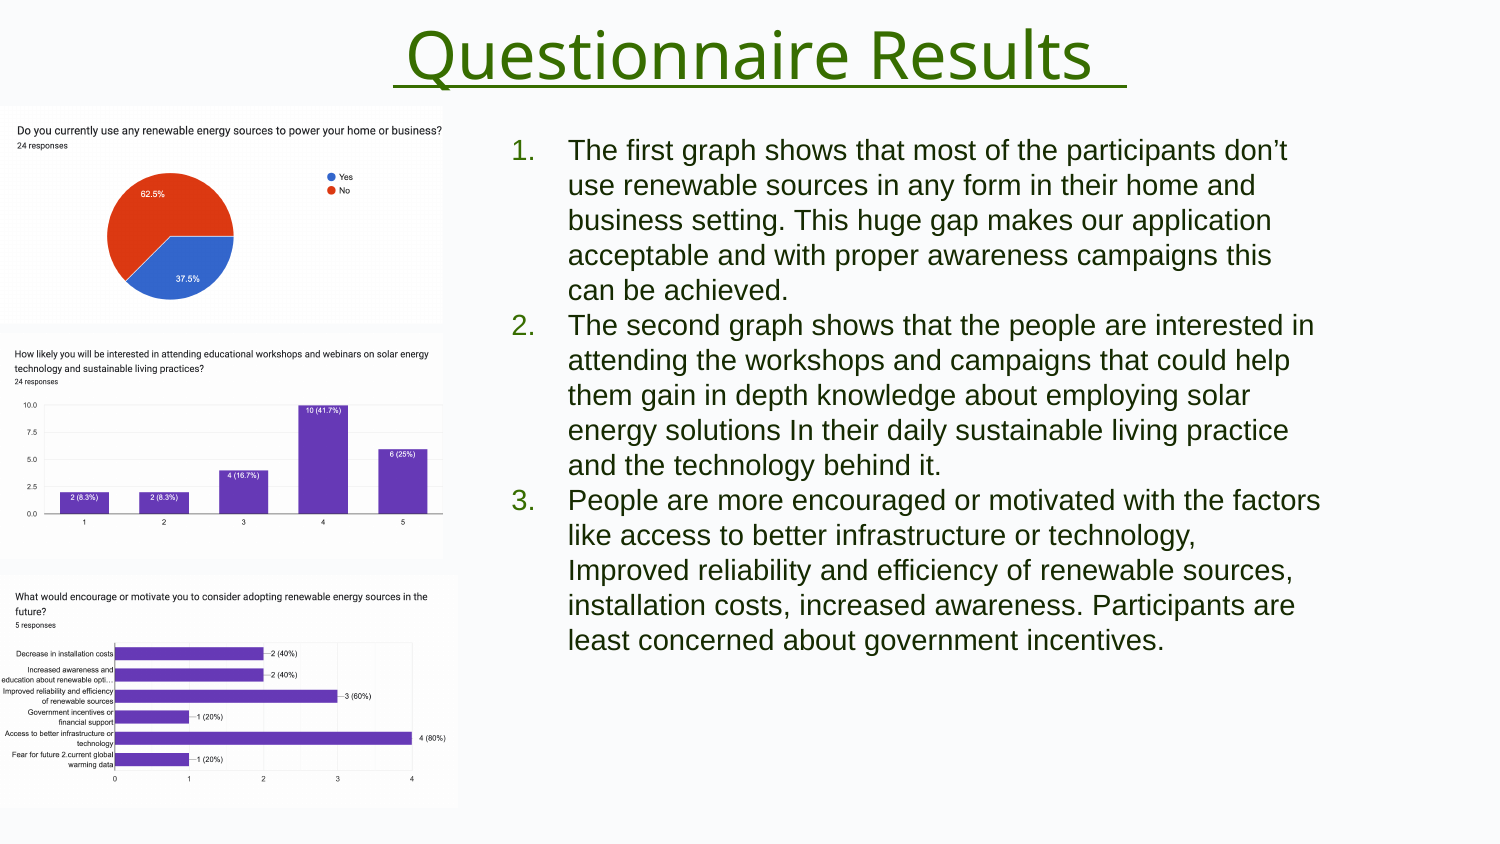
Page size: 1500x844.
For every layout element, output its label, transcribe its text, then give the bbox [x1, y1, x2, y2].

picture [0, 333, 443, 559]
subtitle The first graph shows that most of the participants don’t use renewable sources in any form in their home and business setting. This huge gap makes our application acceptable and with proper awareness campaigns this can be achieved. The second graph shows that the people are interested in attending the workshops and campaigns that could help them gain in depth knowledge about employing solar energy solutions In their daily sustainable living practice and the technology behind it. People are more encouraged or motivated with the factors like access to better infrastructure or technology, Improved reliability and efficiency of renewable sources, installation costs, increased awareness. Participants are least concerned about government incentives. [496, 116, 1340, 368]
title Questionnaire Results [316, 2, 1184, 108]
picture [0, 105, 443, 324]
picture [0, 575, 458, 809]
